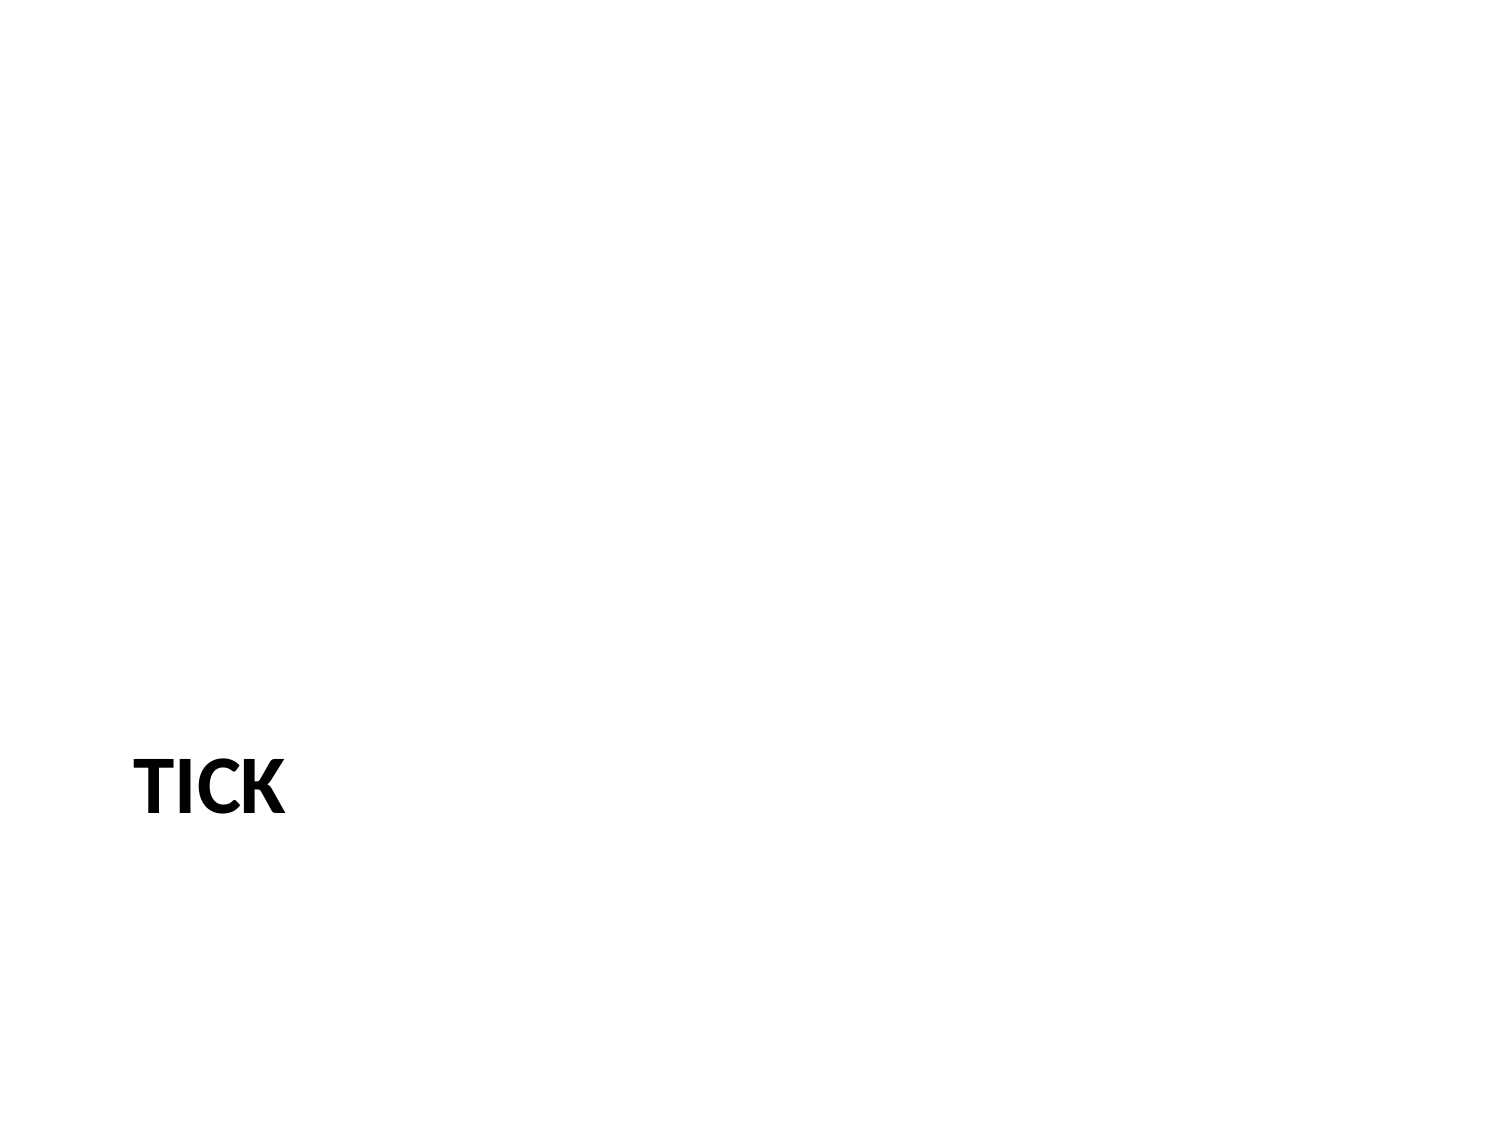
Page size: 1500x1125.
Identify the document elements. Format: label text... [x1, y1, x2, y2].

title Tick [118, 722, 1394, 947]
